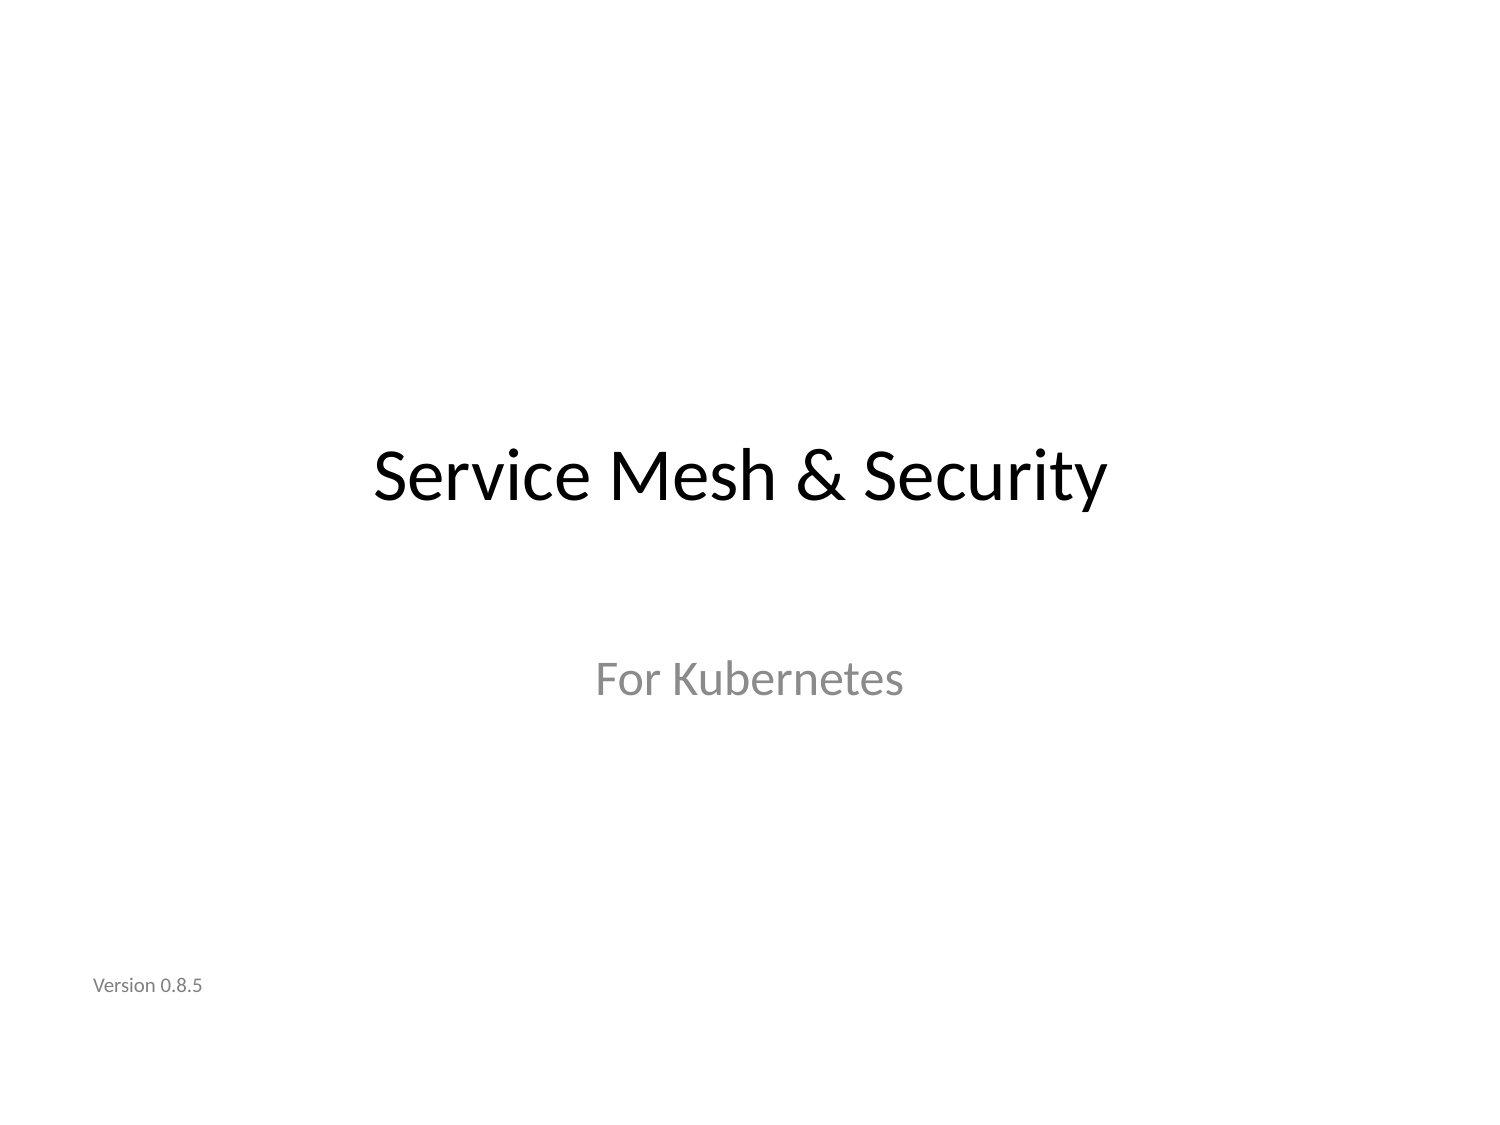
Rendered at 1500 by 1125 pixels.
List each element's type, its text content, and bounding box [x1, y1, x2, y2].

subtitle For Kubernetes [225, 637, 1275, 752]
text_box Version 0.8.5 [78, 964, 218, 1004]
title Service Mesh & Security [112, 349, 1388, 591]
